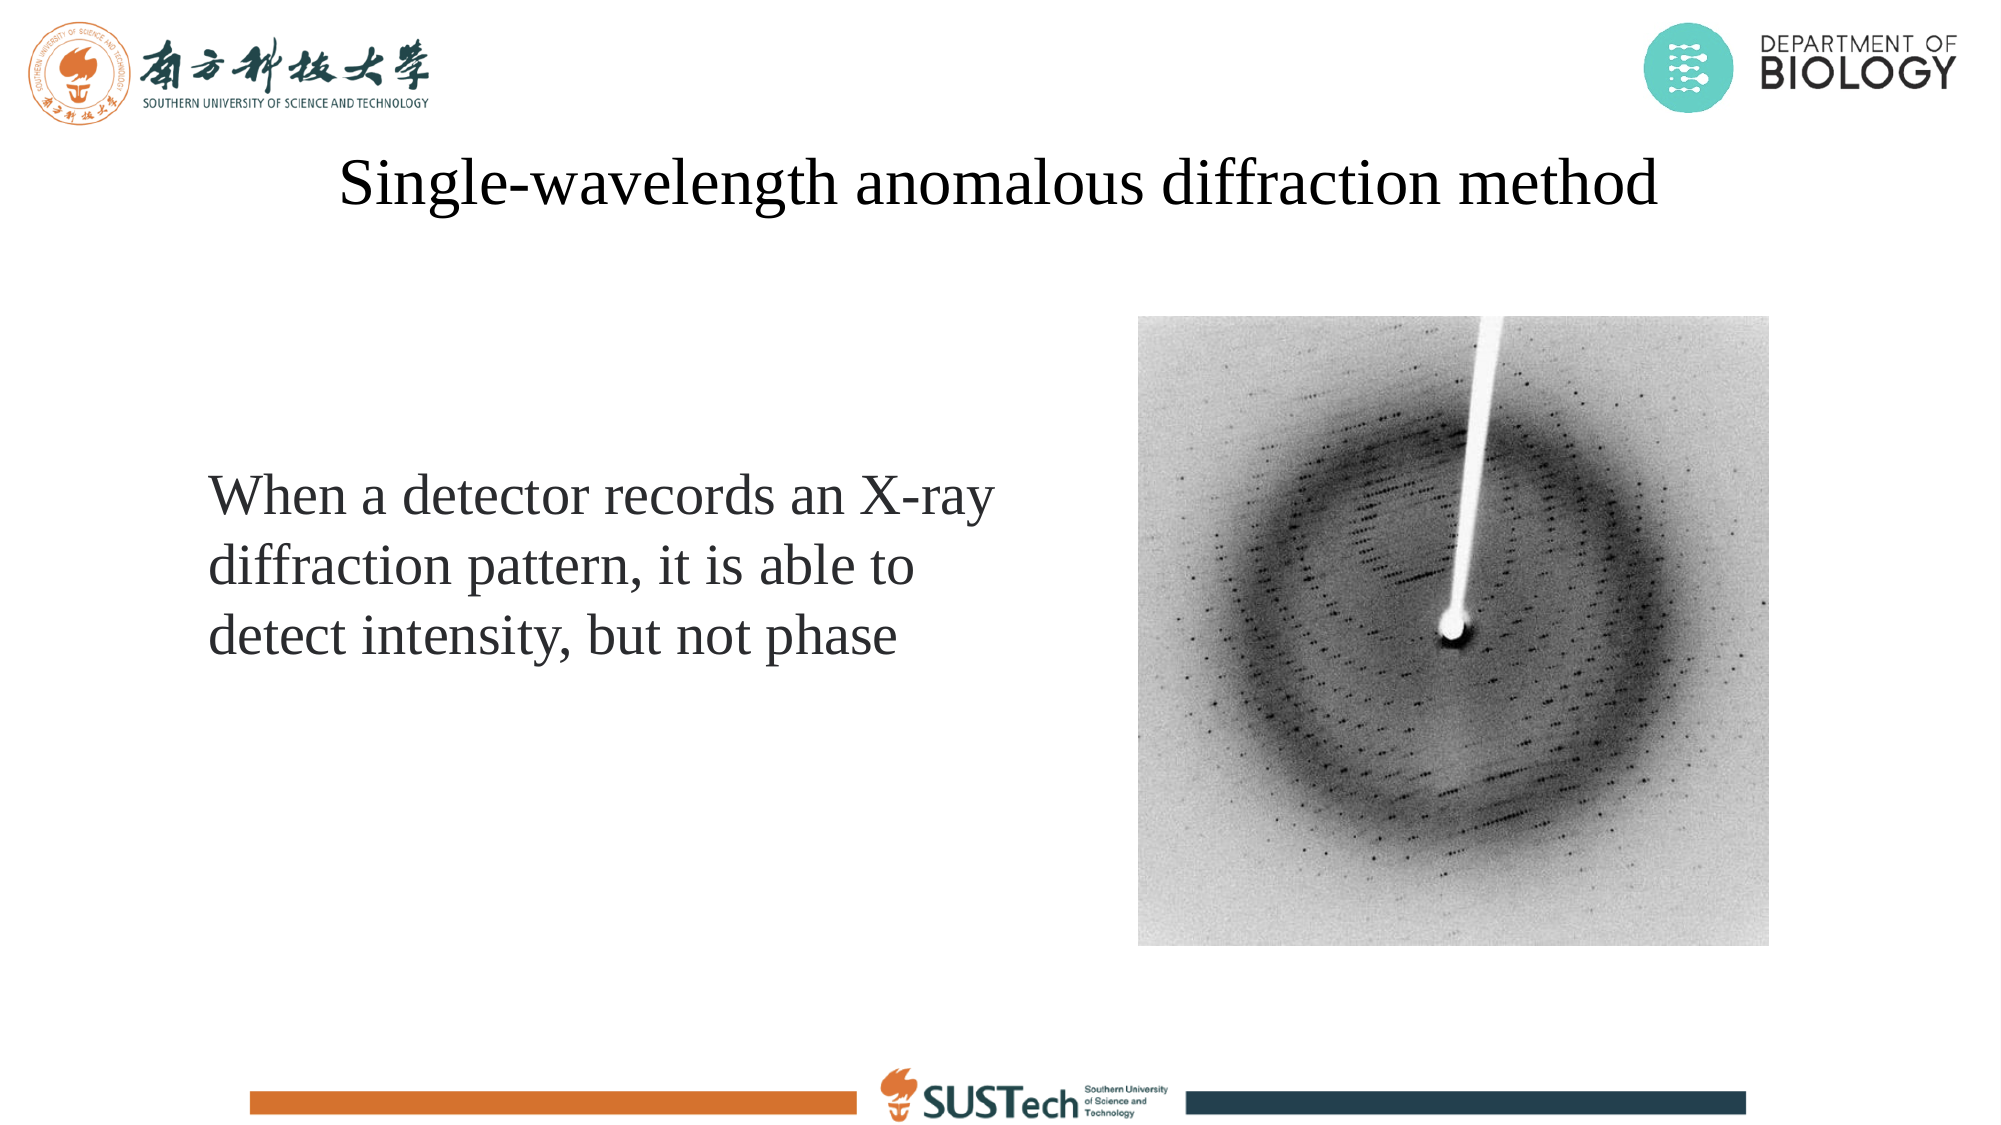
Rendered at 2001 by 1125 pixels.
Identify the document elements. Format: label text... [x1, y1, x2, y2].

picture [0, 0, 2001, 1125]
title Single-wavelength anomalous diffraction method [244, 124, 1756, 241]
text_box When a detector records an X-ray diffraction pattern, it is able to detect intensity, but not phase [193, 448, 1073, 674]
